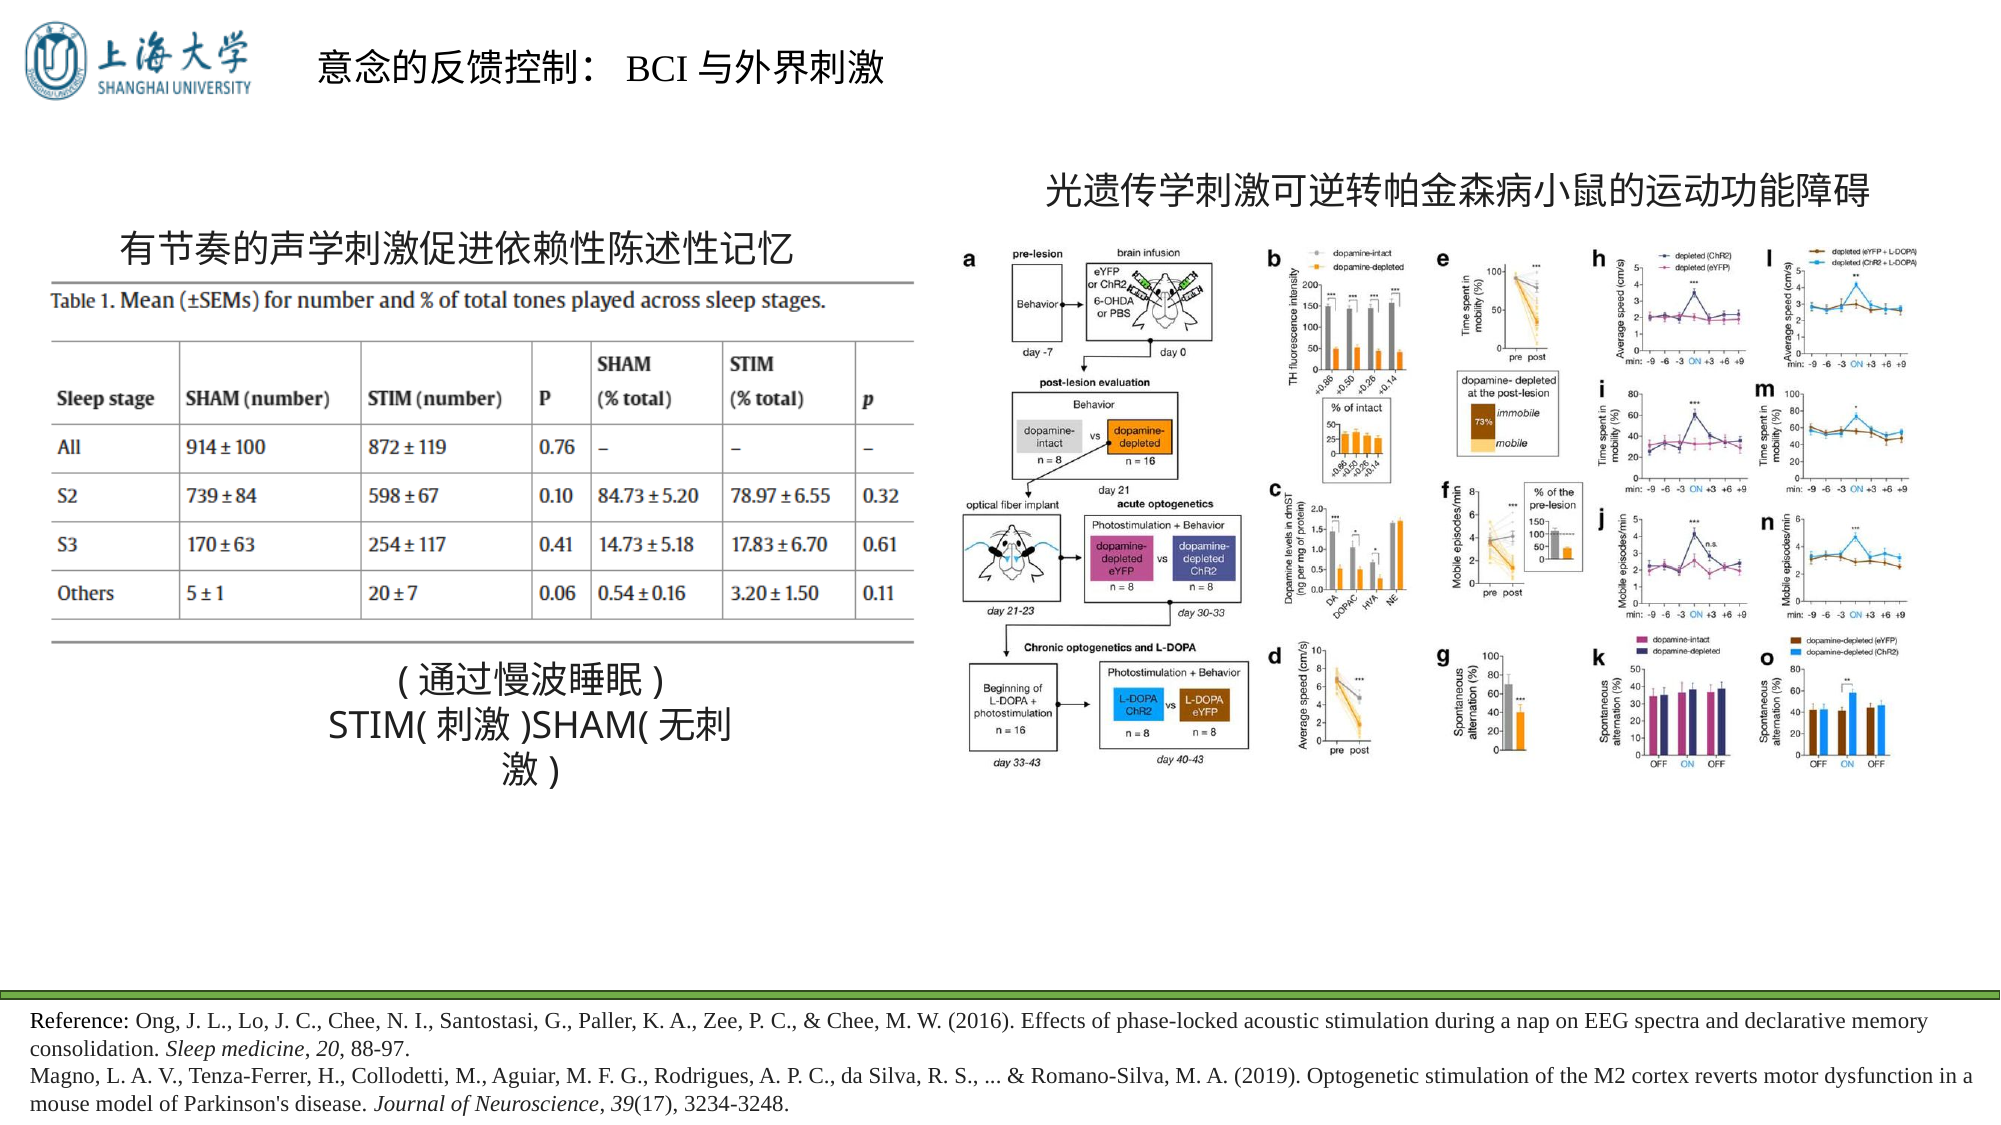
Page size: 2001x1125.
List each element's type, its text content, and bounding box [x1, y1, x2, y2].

picture [961, 247, 1917, 769]
text_box 有节奏的声学刺激促进依赖性陈述性记忆 [104, 217, 826, 277]
text_box (通过慢波睡眠) STIM(刺激)SHAM(无刺激) [302, 649, 760, 798]
text_box Reference: Ong, J. L., Lo, J. C., Chee, N. I., Santostasi, G., Paller, K. A., Zee, P. C., & Chee, M. W. (2016). Effects of phase-locked acoustic stimulation during a nap on EEG spectra and declarative memory consolidation. Sleep medicine, 20, 88-97. Magno, L. A. V., Tenza-Ferrer, H., Collodetti, M., Aguiar, M. F. G., Rodrigues, A. P. C., da Silva, R. S., ... & Romano-Silva, M. A. (2019). Optogenetic stimulation of the M2 cortex reverts motor dysfunction in a mouse model of Parkinson's disease. Journal of Neuroscience, 39(17), 3234-3248. [15, 998, 2000, 1124]
text_box 光遗传学刺激可逆转帕金森病小鼠的运动功能障碍 [1031, 159, 1896, 220]
picture [45, 279, 922, 649]
picture [0, 0, 272, 112]
text_box [0, 990, 2000, 1000]
text_box 意念的反馈控制：BCI与外界刺激 [302, 36, 903, 97]
